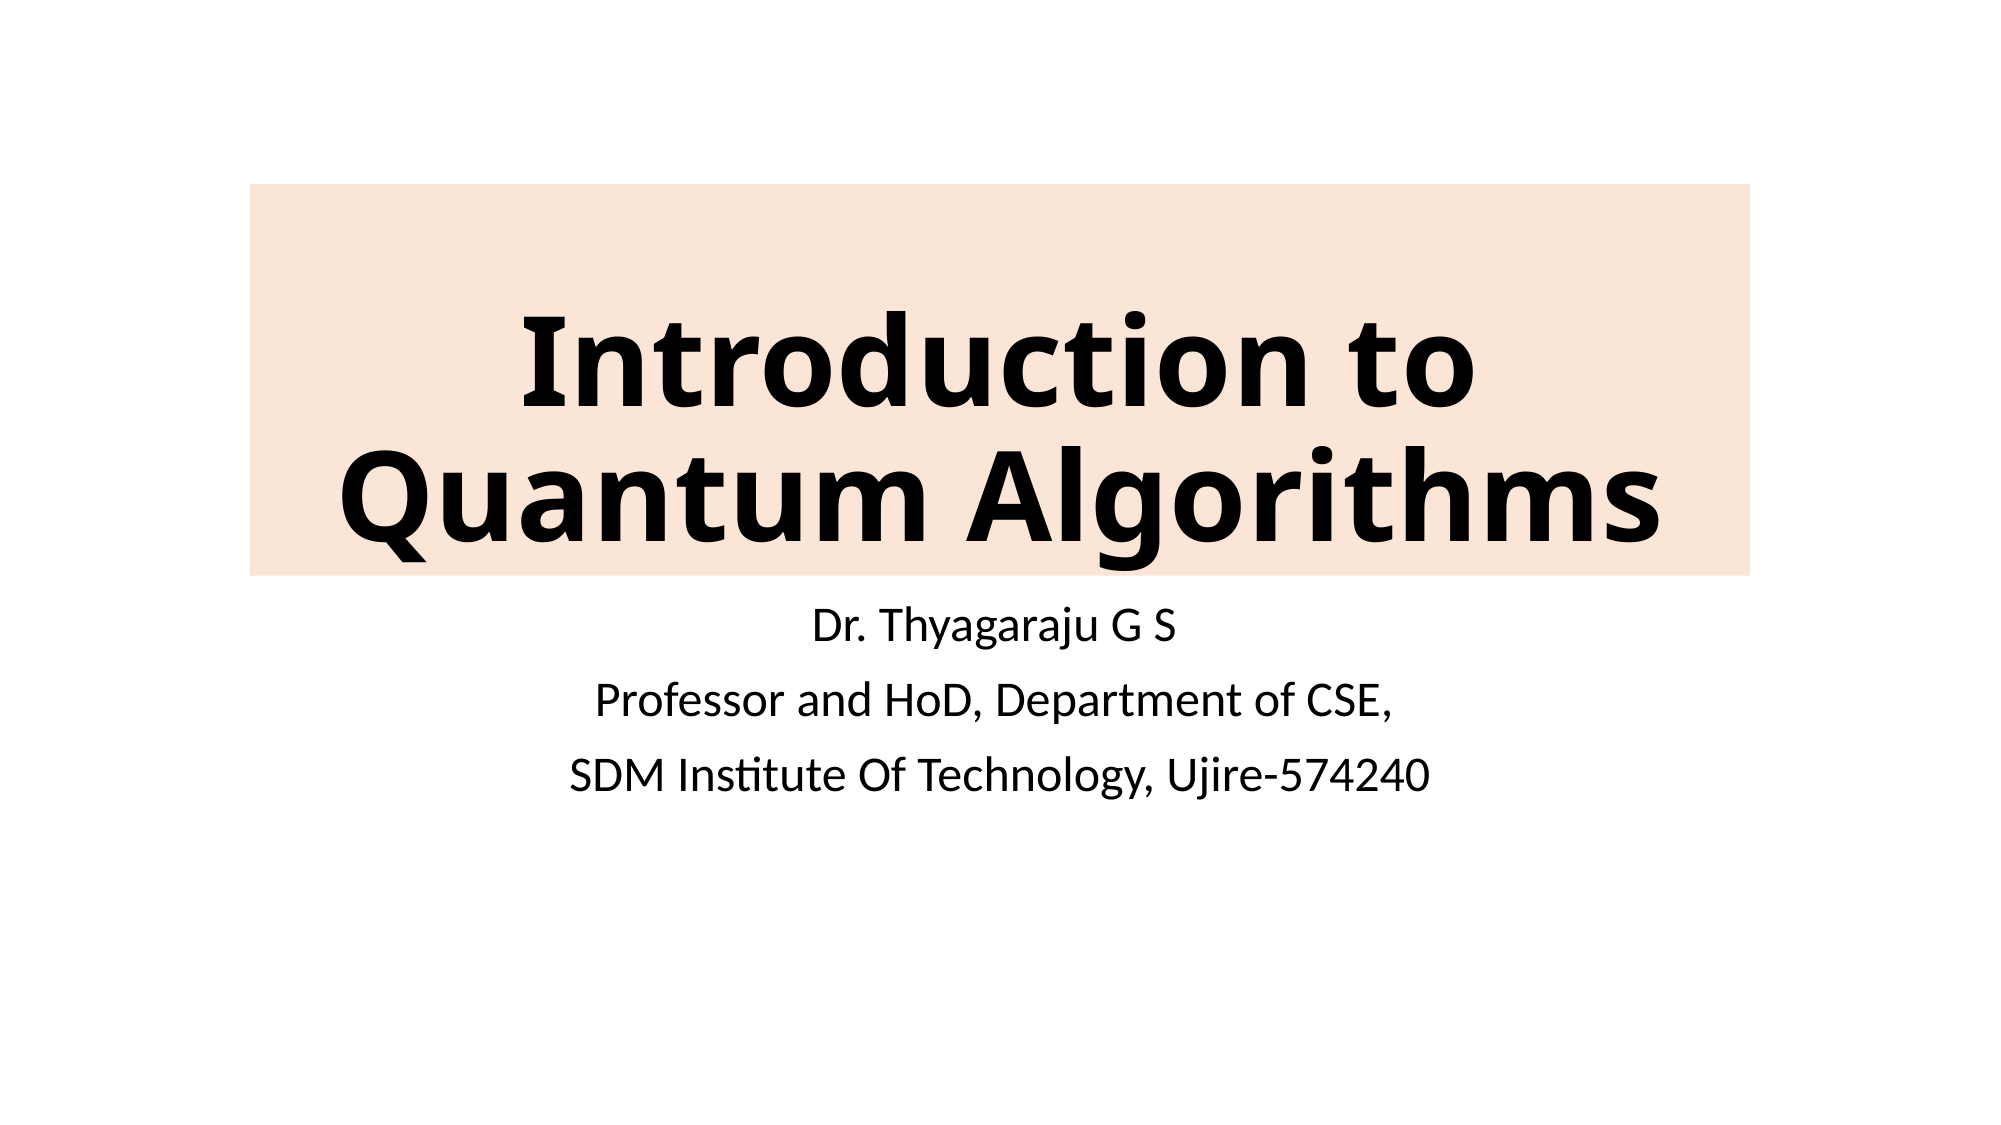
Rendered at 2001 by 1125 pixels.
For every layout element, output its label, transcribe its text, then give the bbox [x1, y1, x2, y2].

subtitle Dr. Thyagaraju G S Professor and HoD, Department of CSE, SDM Institute Of Technology, Ujire-574240 [249, 590, 1750, 863]
title Introduction to Quantum Algorithms [249, 184, 1750, 576]
